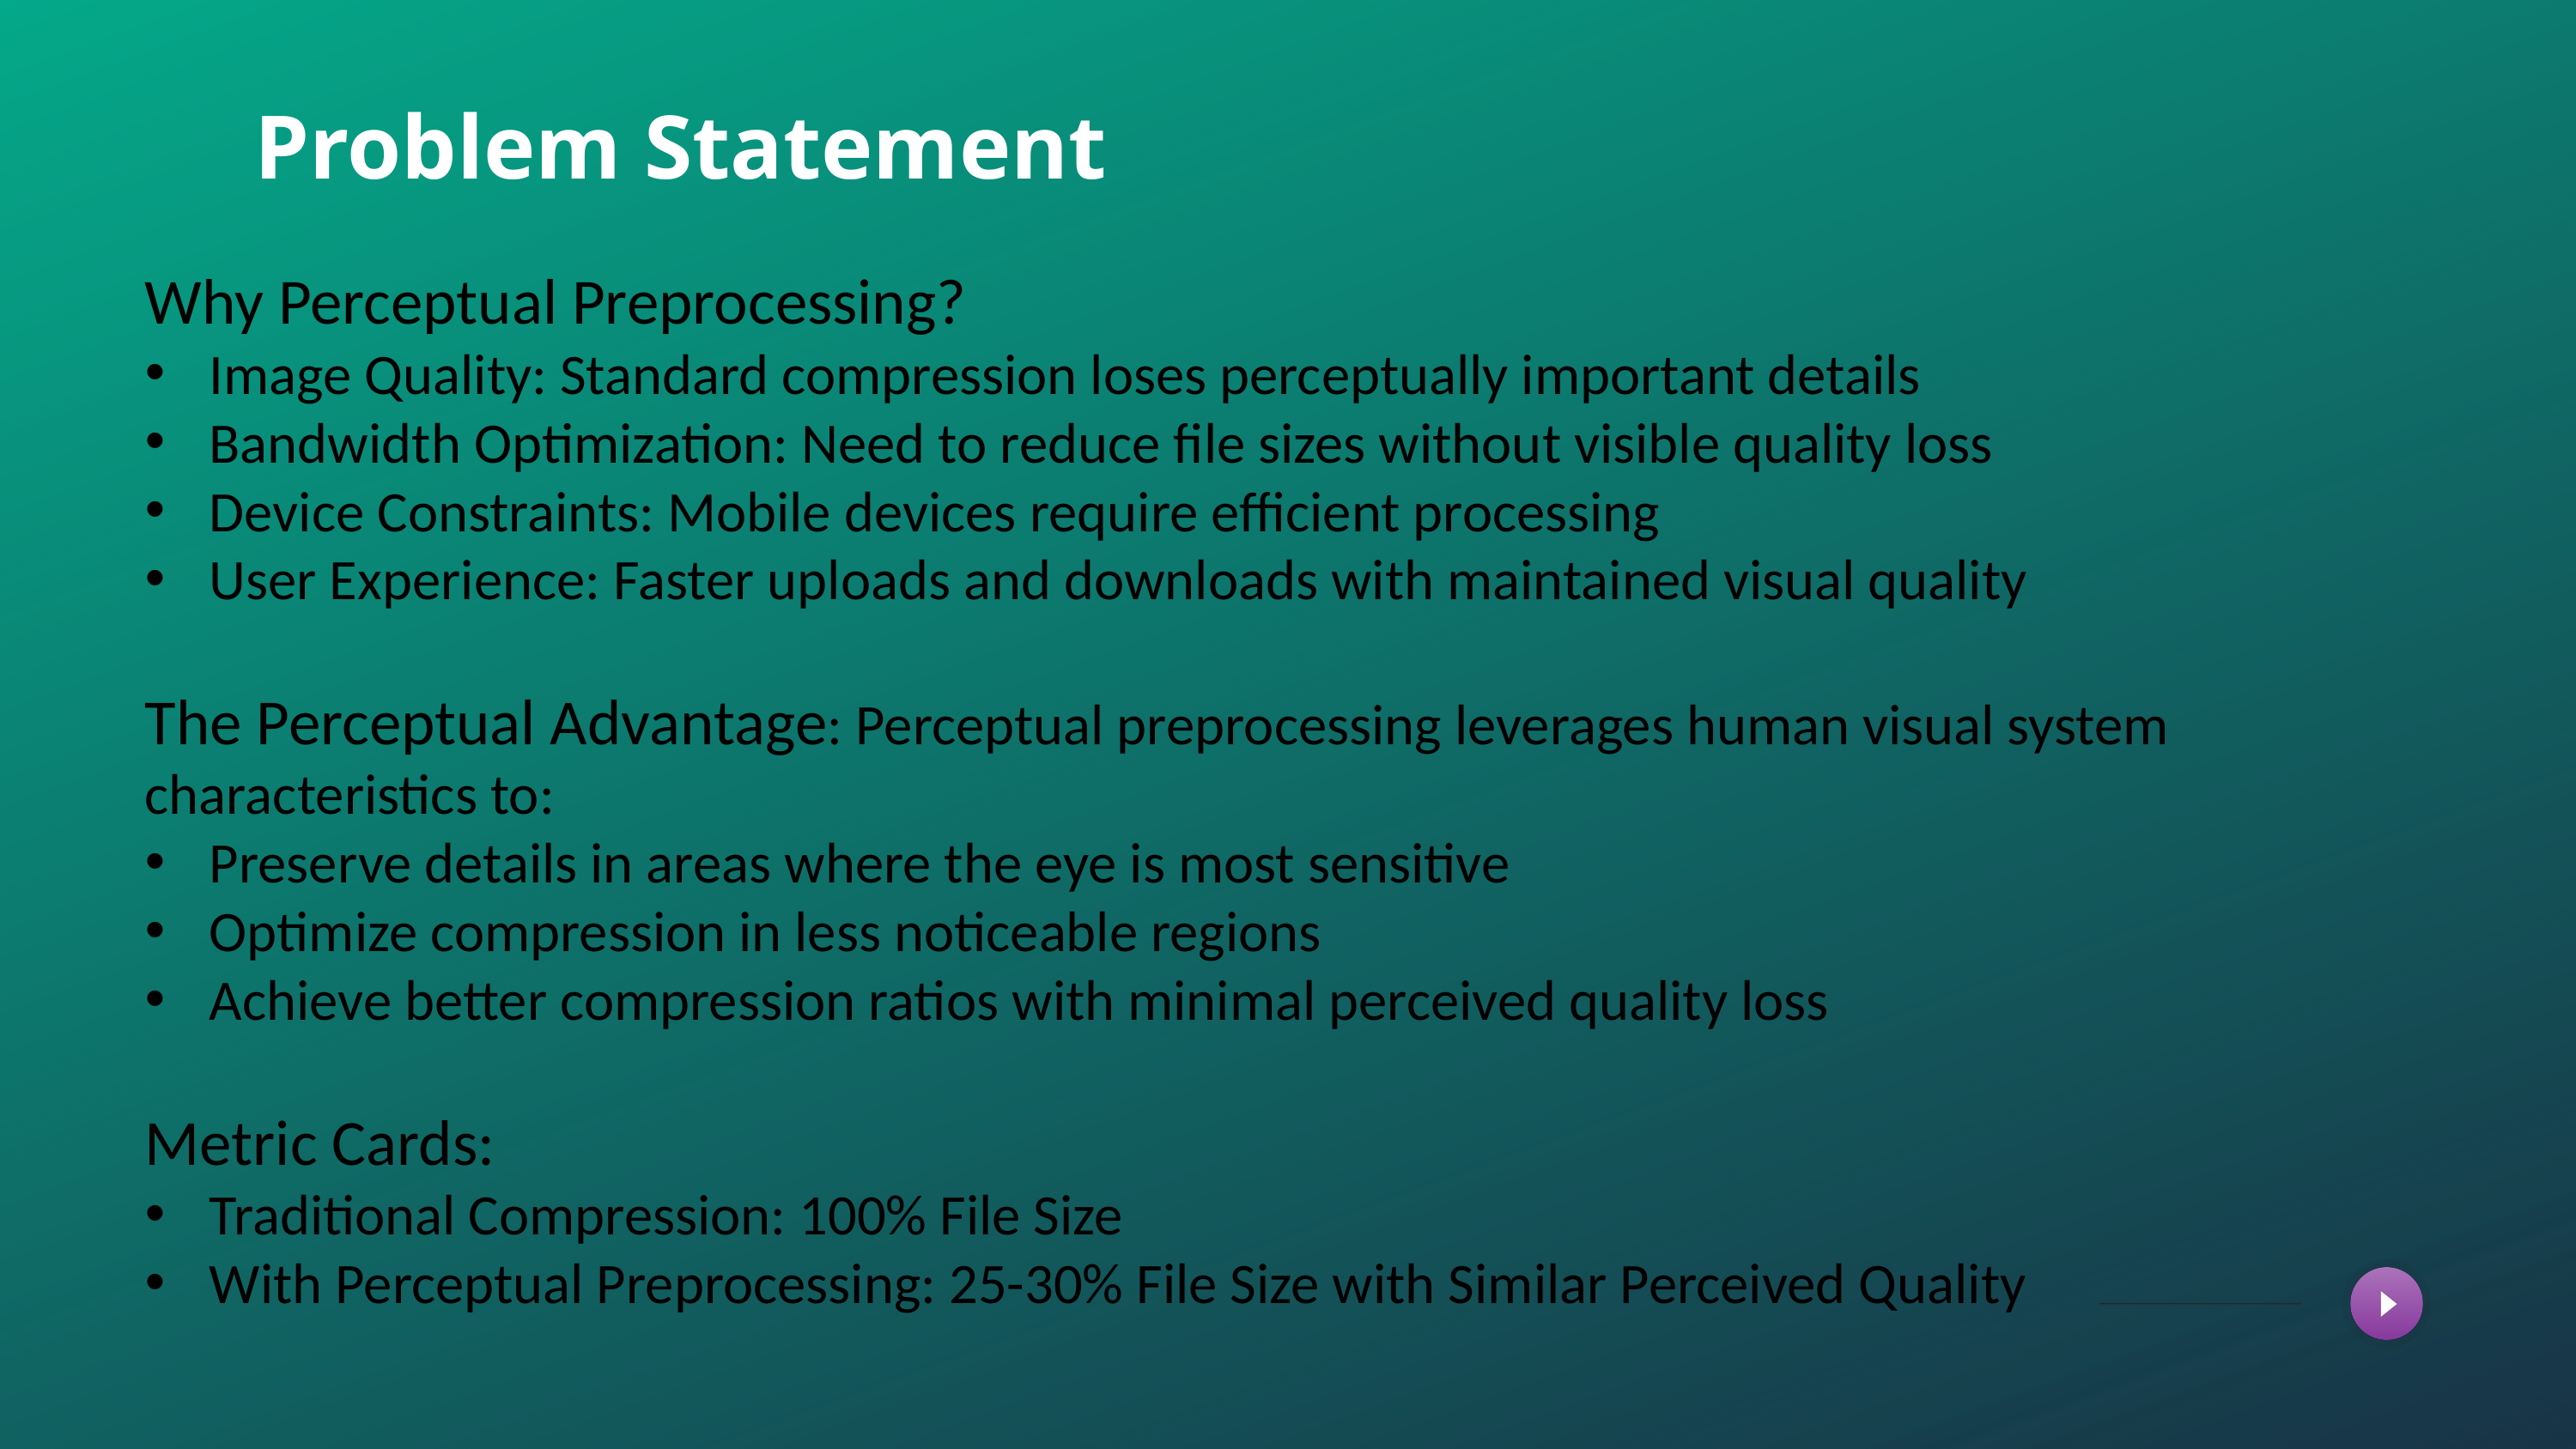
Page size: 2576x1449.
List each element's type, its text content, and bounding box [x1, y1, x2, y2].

text_box [0, 0, 2576, 1449]
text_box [2342, 1258, 2432, 1349]
text_box Why Perceptual Preprocessing? Image Quality: Standard compression loses perceptually important details Bandwidth Optimization: Need to reduce file sizes without visible quality loss Device Constraints: Mobile devices require efficient processing User Experience: Faster uploads and downloads with maintained visual quality The Perceptual Advantage: Perceptual preprocessing leverages human visual system characteristics to: Preserve details in areas where the eye is most sensitive Optimize compression in less noticeable regions Achieve better compression ratios with minimal perceived quality loss Metric Cards: Traditional Compression: 100% File Size With Perceptual Preprocessing: 25-30% File Size with Similar Perceived Quality [144, 259, 2342, 1392]
text_box Problem Statement [254, 91, 1425, 197]
